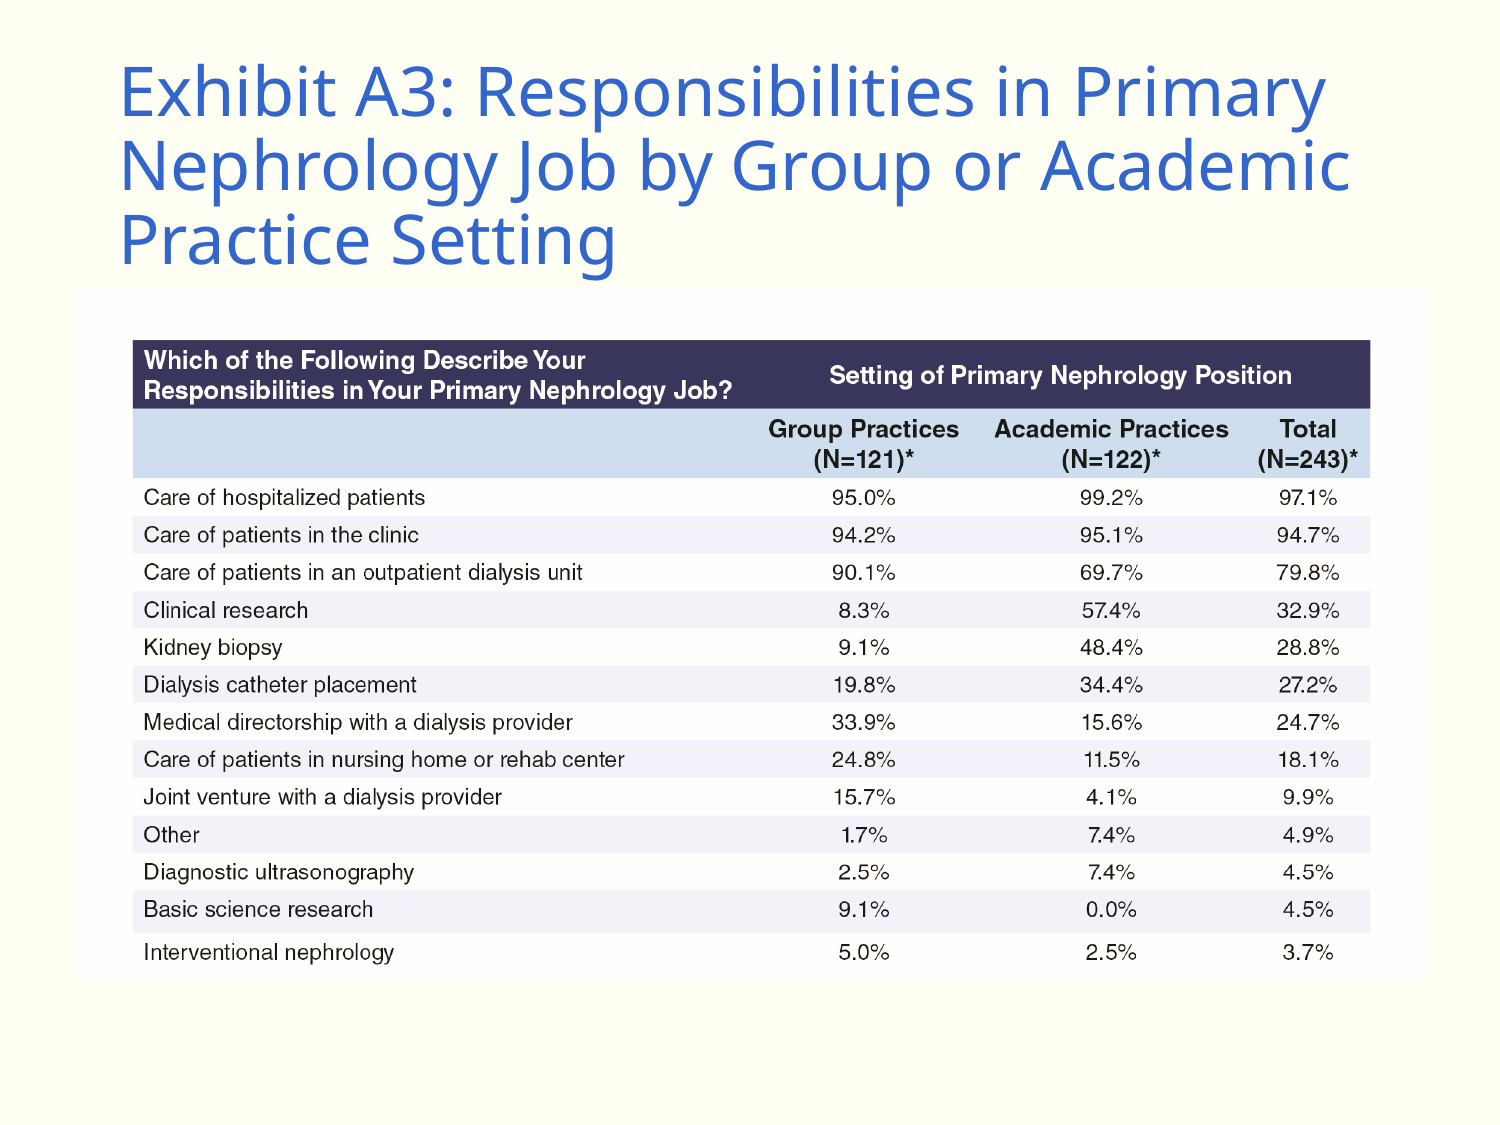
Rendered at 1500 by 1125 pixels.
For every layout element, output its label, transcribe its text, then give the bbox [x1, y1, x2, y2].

title Exhibit A3: Responsibilities in Primary Nephrology Job by Group or Academic Practice Setting [103, 59, 1397, 278]
picture [74, 287, 1425, 980]
